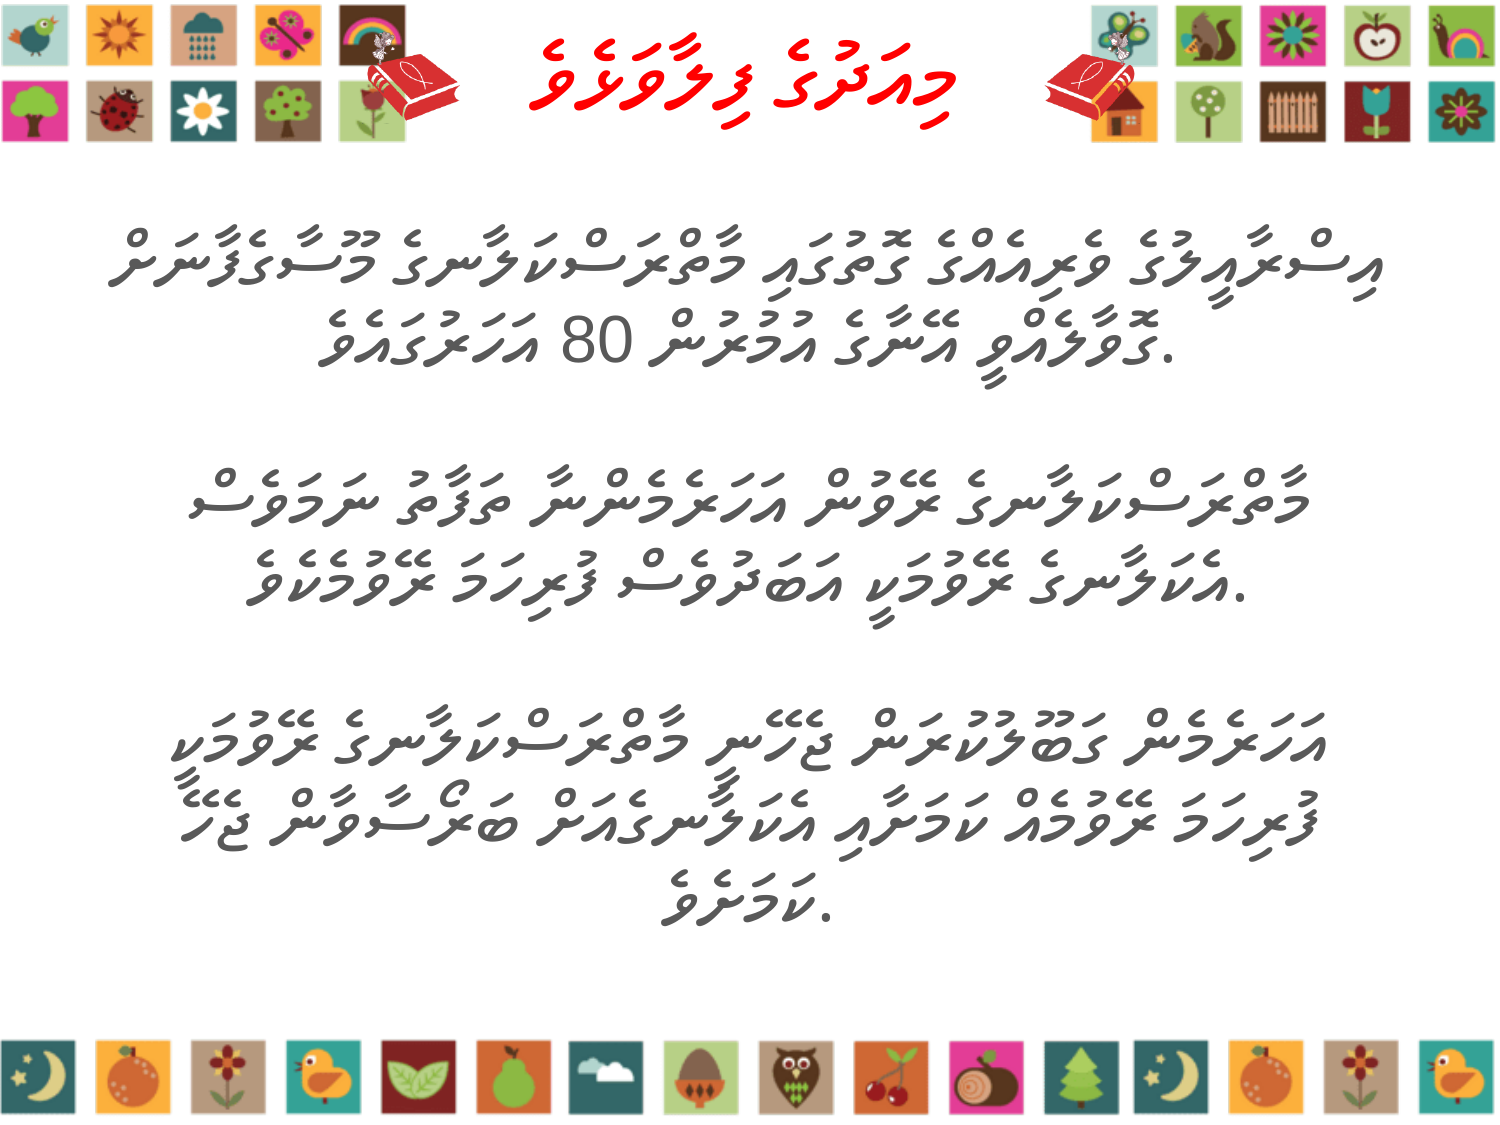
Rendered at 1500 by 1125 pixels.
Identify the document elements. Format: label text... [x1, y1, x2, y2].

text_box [0, 1028, 1500, 1118]
text_box މިއަދުގެ ފިލާވަޅެވެ [425, 13, 1077, 129]
picture [0, 3, 492, 150]
picture [1013, 3, 1500, 150]
text_box އިސްރާއީލުގެ ވެރިއެއްގެ ގޮތުގައި މާތްރަސްކަލާނގެ މޫސާގެފާނަށް ގޮވާލެއްވީ އޭނާގެ އުމުރުން 80 އަހަރުގައެވެ. މާތްރަސްކަލާނގެ ރޭވުން އަހަރެމެންނާ ތަފާތު ނަމަވެސް އެކަލާނގެ ރޭވުމަކީ އަބަދުވެސް ފުރިހަމަ ރޭވުމެކެވެ. އަހަރެމެން ގަބޫލުކުރަން ޖެހޭނީ މާތްރަސްކަލާނގެ ރޭވުމަކީ ފުރިހަމަ ރޭވުމެއް ކަމަށާއި އެކަލާނގެއަށް ބަރޯސާވާން ޖެހޭ ކަމަށެވެ. [76, 208, 1424, 943]
